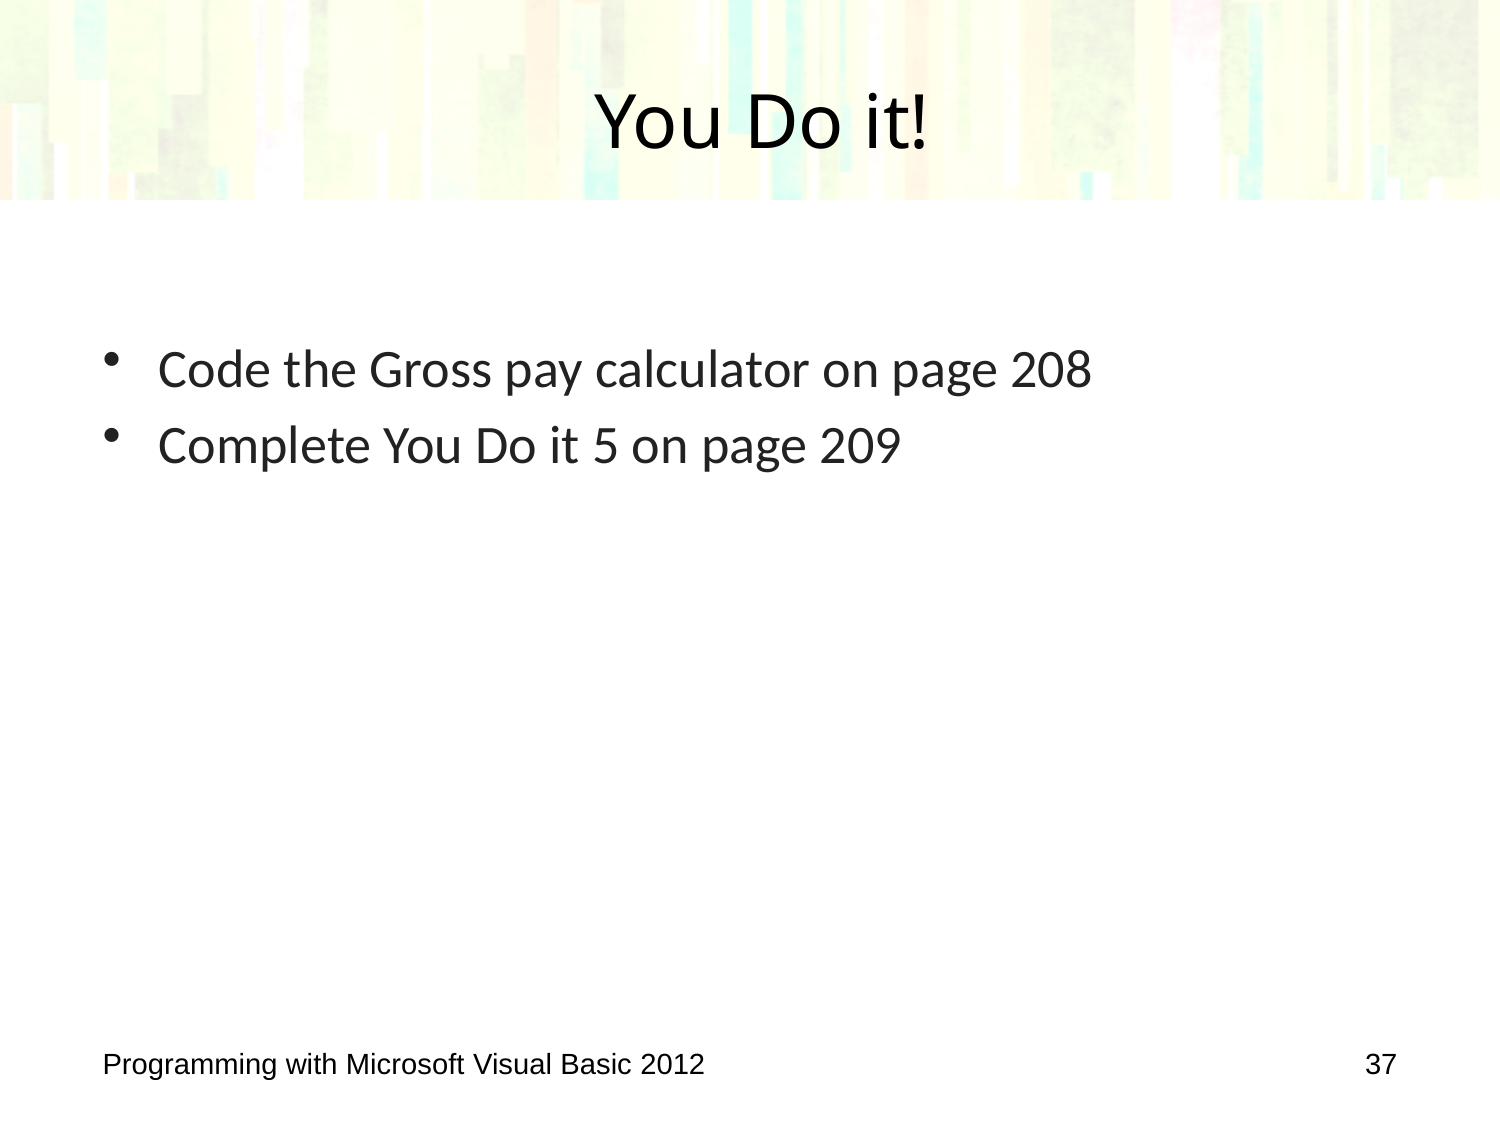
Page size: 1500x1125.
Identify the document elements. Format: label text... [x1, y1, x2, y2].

title You Do it! [99, 24, 1425, 213]
footer Programming with Microsoft Visual Basic 2012 [87, 1037, 1051, 1101]
list Code the Gross pay calculator on page 208 Complete You Do it 5 on page 209 [87, 249, 1413, 1026]
slide_number 37 [1074, 1037, 1413, 1101]
